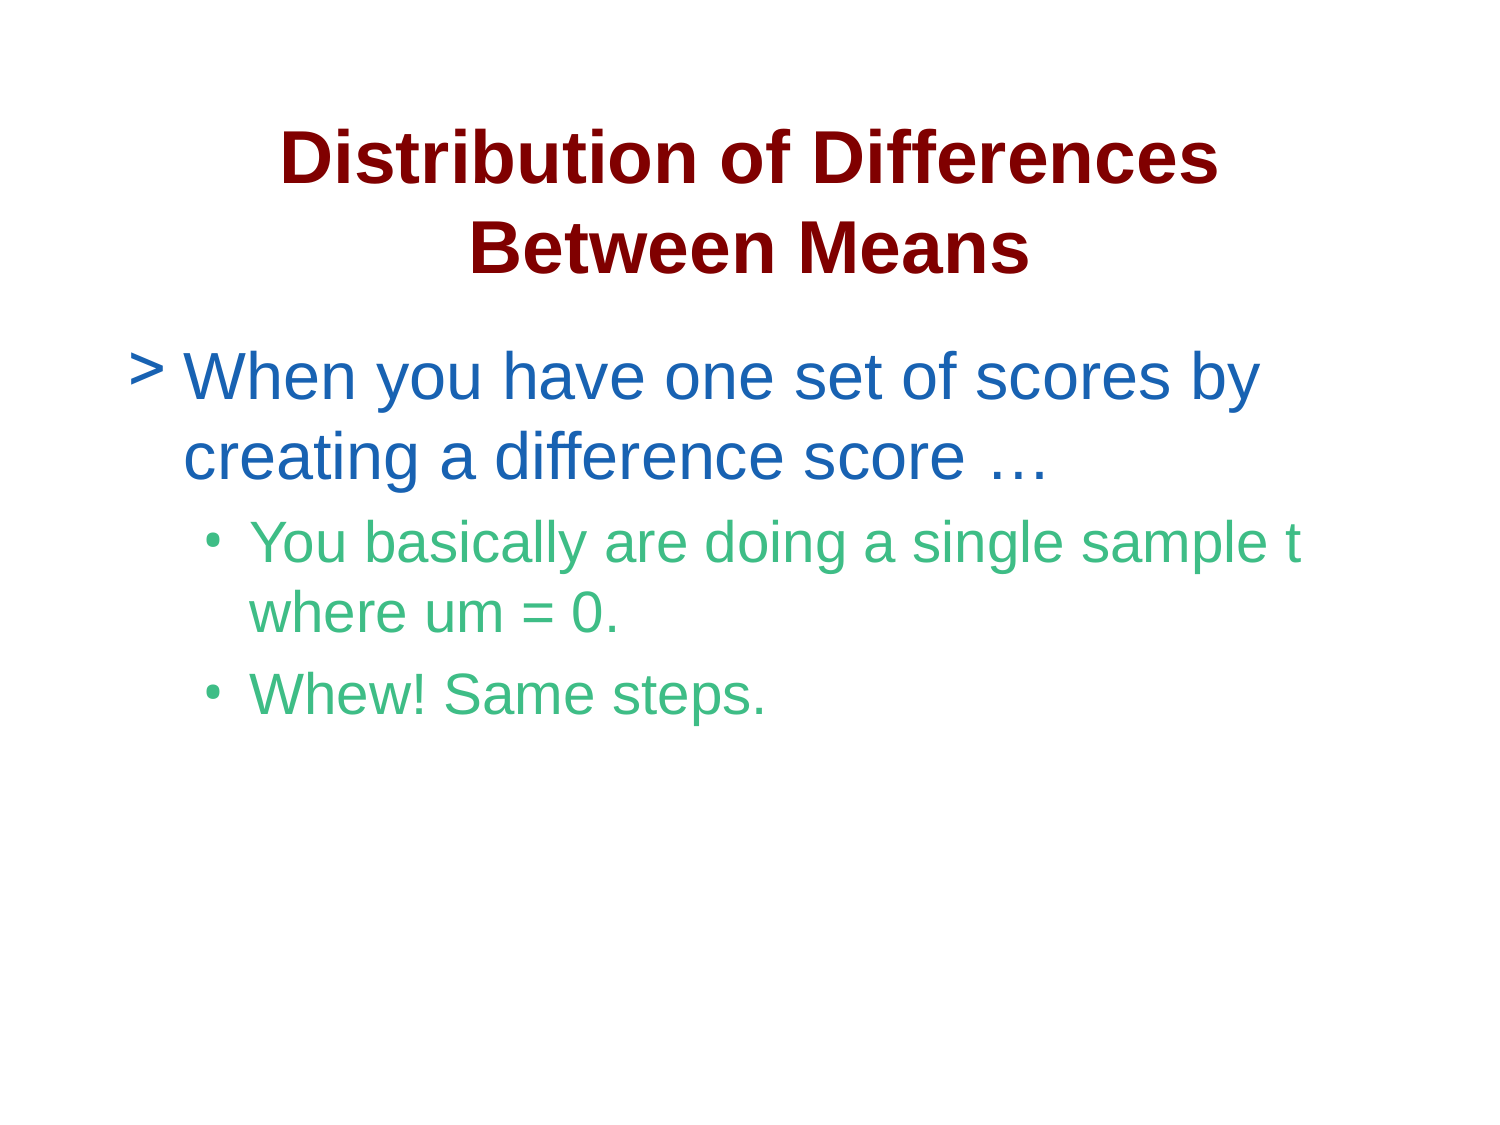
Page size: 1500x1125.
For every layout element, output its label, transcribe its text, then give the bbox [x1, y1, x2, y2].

list When you have one set of scores by creating a difference score … You basically are doing a single sample t where um = 0. Whew! Same steps. [112, 324, 1388, 1001]
title Distribution of Differences Between Means [112, 199, 1388, 288]
